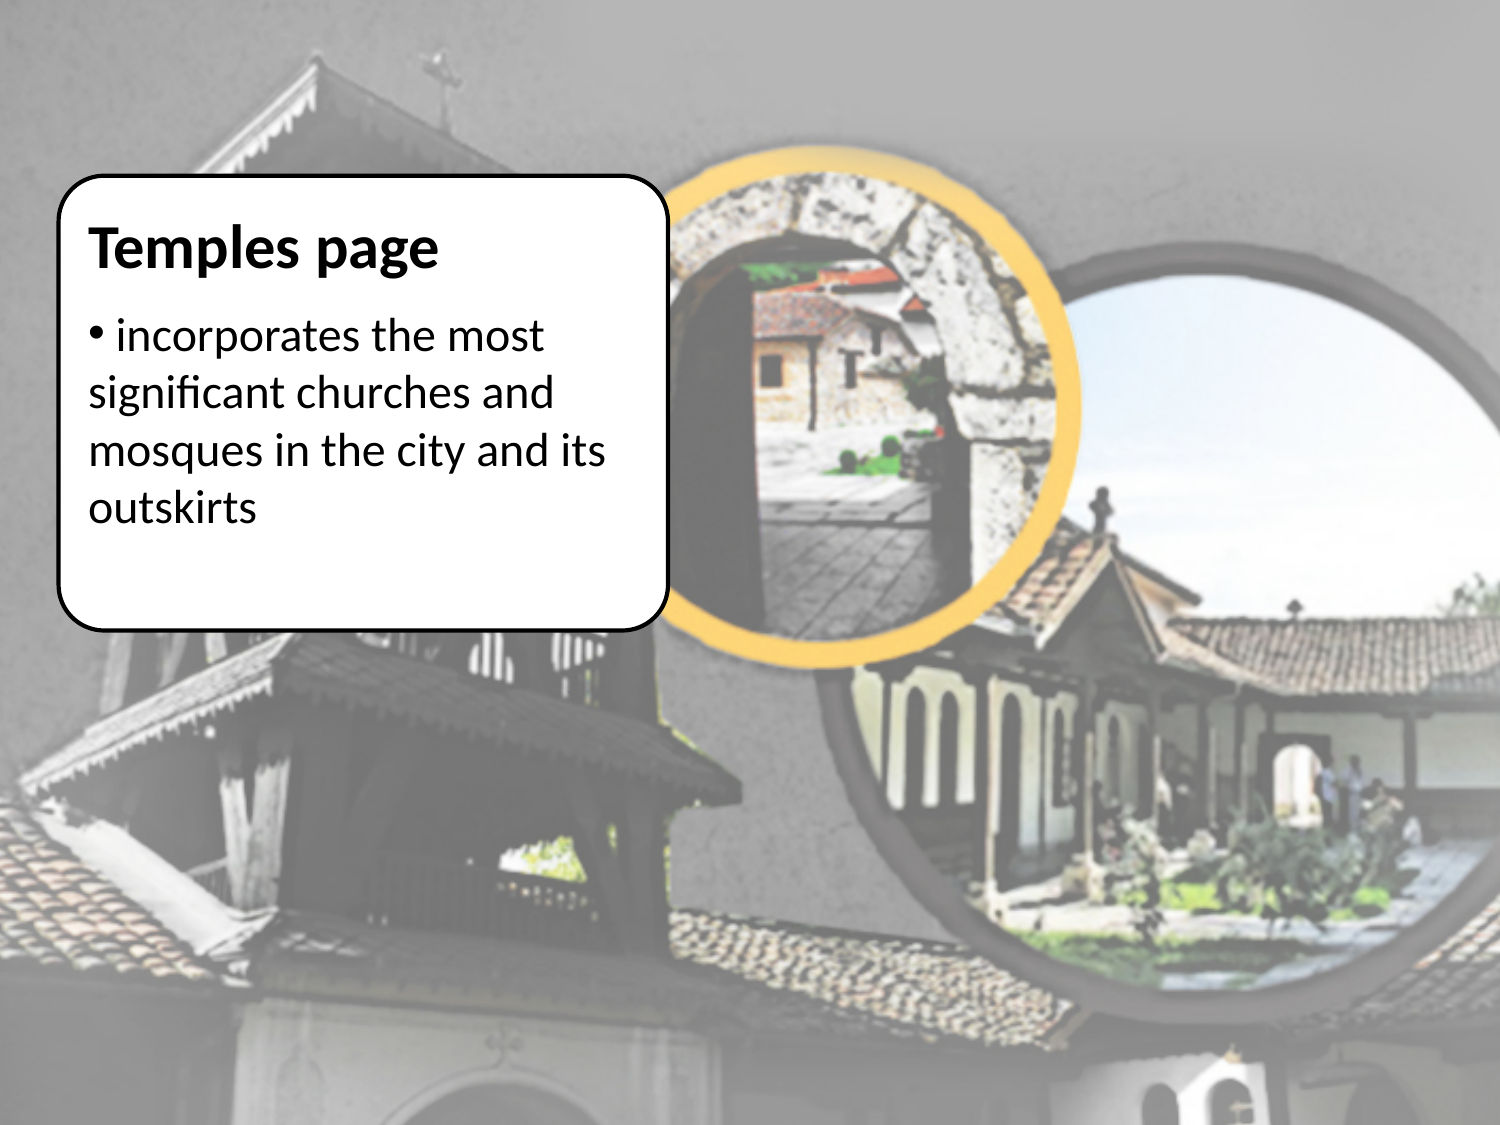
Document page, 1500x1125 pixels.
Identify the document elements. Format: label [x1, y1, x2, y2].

list [0, 0, 1500, 1125]
